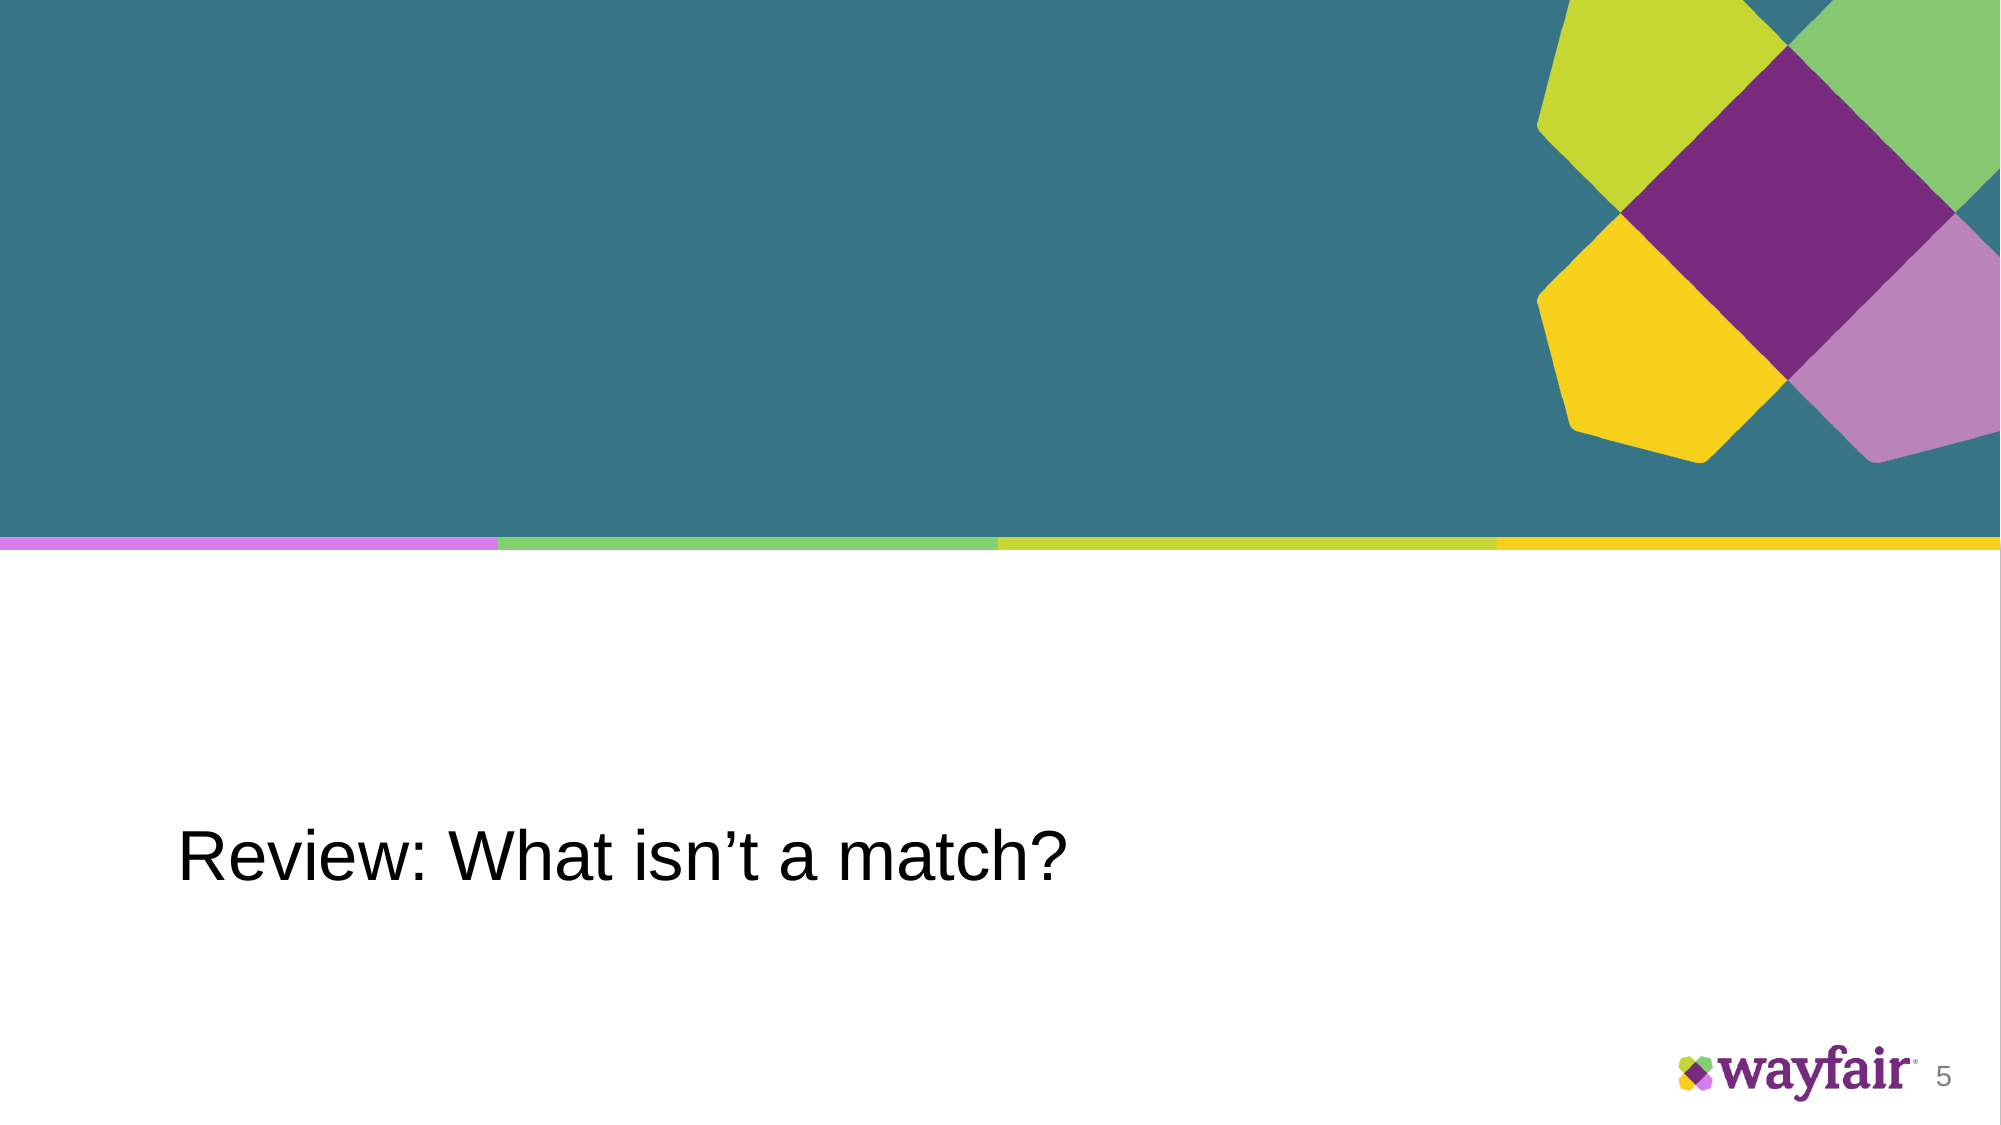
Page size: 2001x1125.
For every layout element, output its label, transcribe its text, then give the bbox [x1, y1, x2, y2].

picture [1662, 1026, 1933, 1117]
title Review: What isn’t a match? [162, 800, 1644, 905]
picture [1537, 0, 2001, 463]
